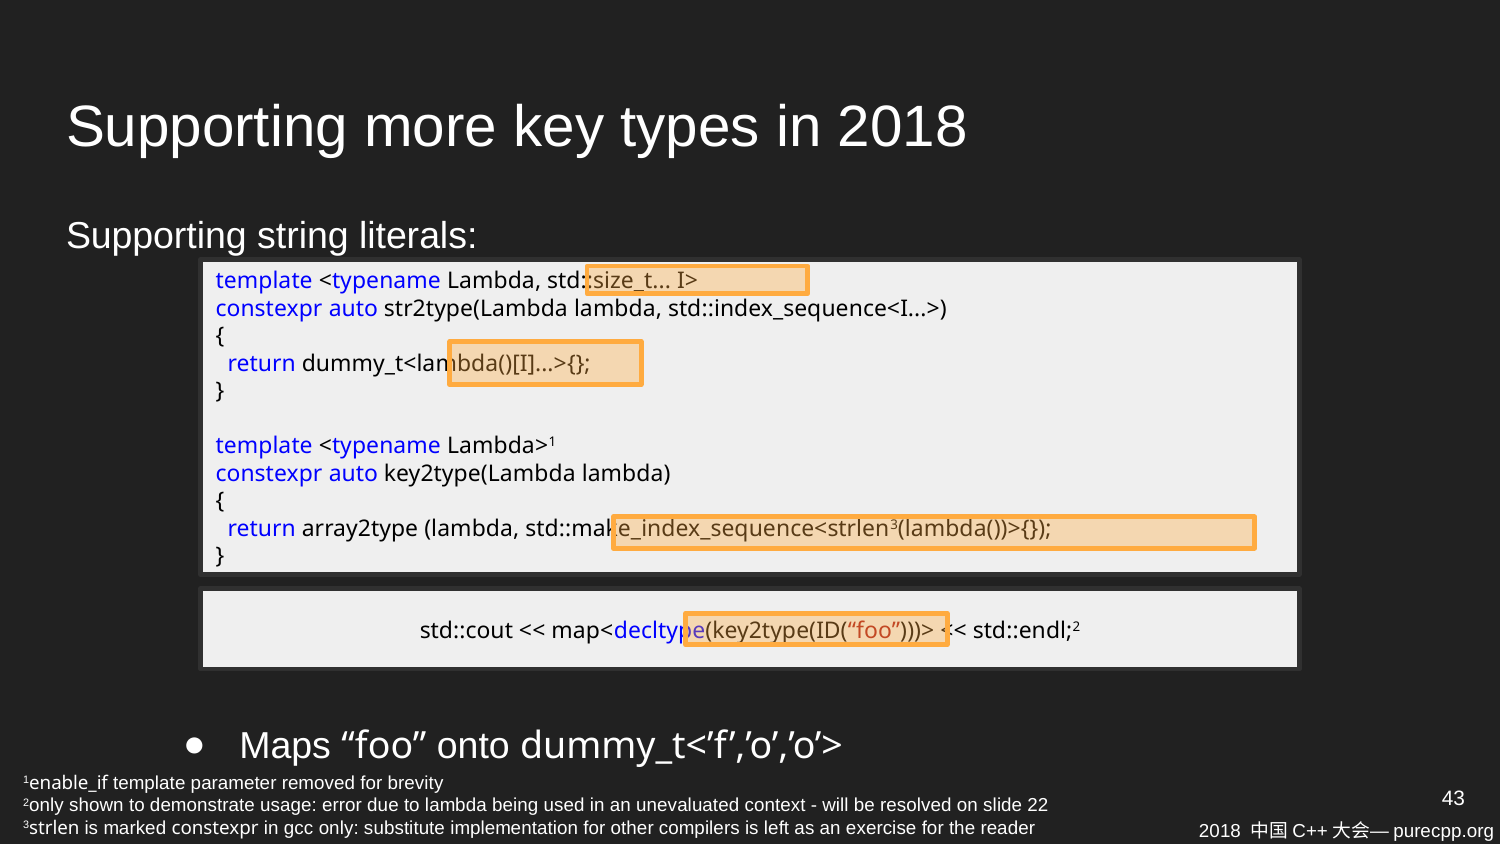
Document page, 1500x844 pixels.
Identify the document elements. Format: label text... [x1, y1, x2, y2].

text_box 1enable_if template parameter removed for brevity 2only shown to demonstrate usage: error due to lambda being used in an unevaluated context - will be resolved on slide 22 3strlen is marked constexpr in gcc only: substitute implementation for other compilers is left as an exercise for the reader [8, 755, 1157, 834]
title Supporting more key types in 2018 [51, 72, 1449, 167]
text_box [685, 613, 948, 645]
slide_number 43 [1389, 764, 1480, 830]
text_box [449, 265, 808, 385]
text_box template <typename Lambda, std::size_t... I> constexpr auto str2type(Lambda lambda, std::index_sequence<I...>) { return dummy_t<lambda()[I]...>{}; } template <typename Lambda>1 constexpr auto key2type(Lambda lambda) { return array2type (lambda, std::make_index_sequence<strlen3(lambda())>{}); } [200, 259, 1300, 575]
text_box std::cout << map<decltype(key2type(ID(“foo”)))> << std::endl;2 [200, 588, 1300, 670]
list Maps “foo” onto dummy_t<’f’,’o’,’o’> [149, 683, 1351, 771]
text_box [613, 516, 1255, 549]
list Supporting string literals: [51, 189, 1449, 263]
